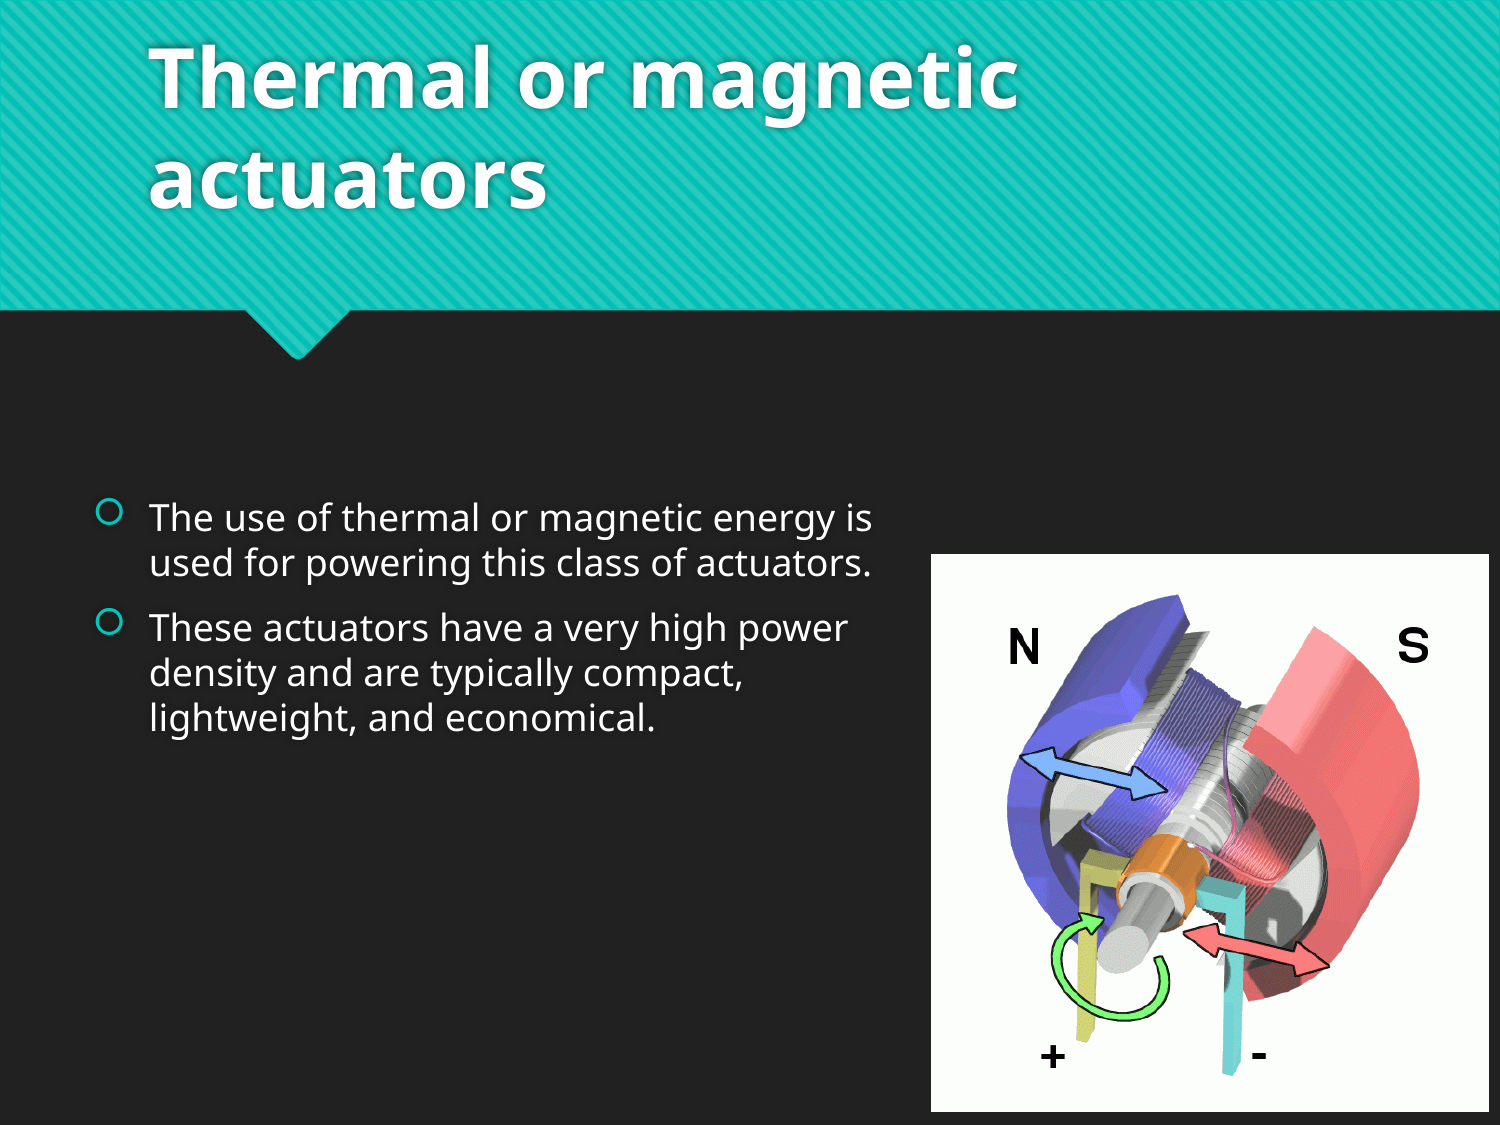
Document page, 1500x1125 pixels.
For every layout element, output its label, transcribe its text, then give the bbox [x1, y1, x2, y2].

list The use of thermal or magnetic energy is used for powering this class of actuators. These actuators have a very high power density and are typically compact, lightweight, and economical. [77, 379, 892, 854]
title Thermal or magnetic actuators [132, 73, 1368, 233]
picture [931, 554, 1489, 1112]
